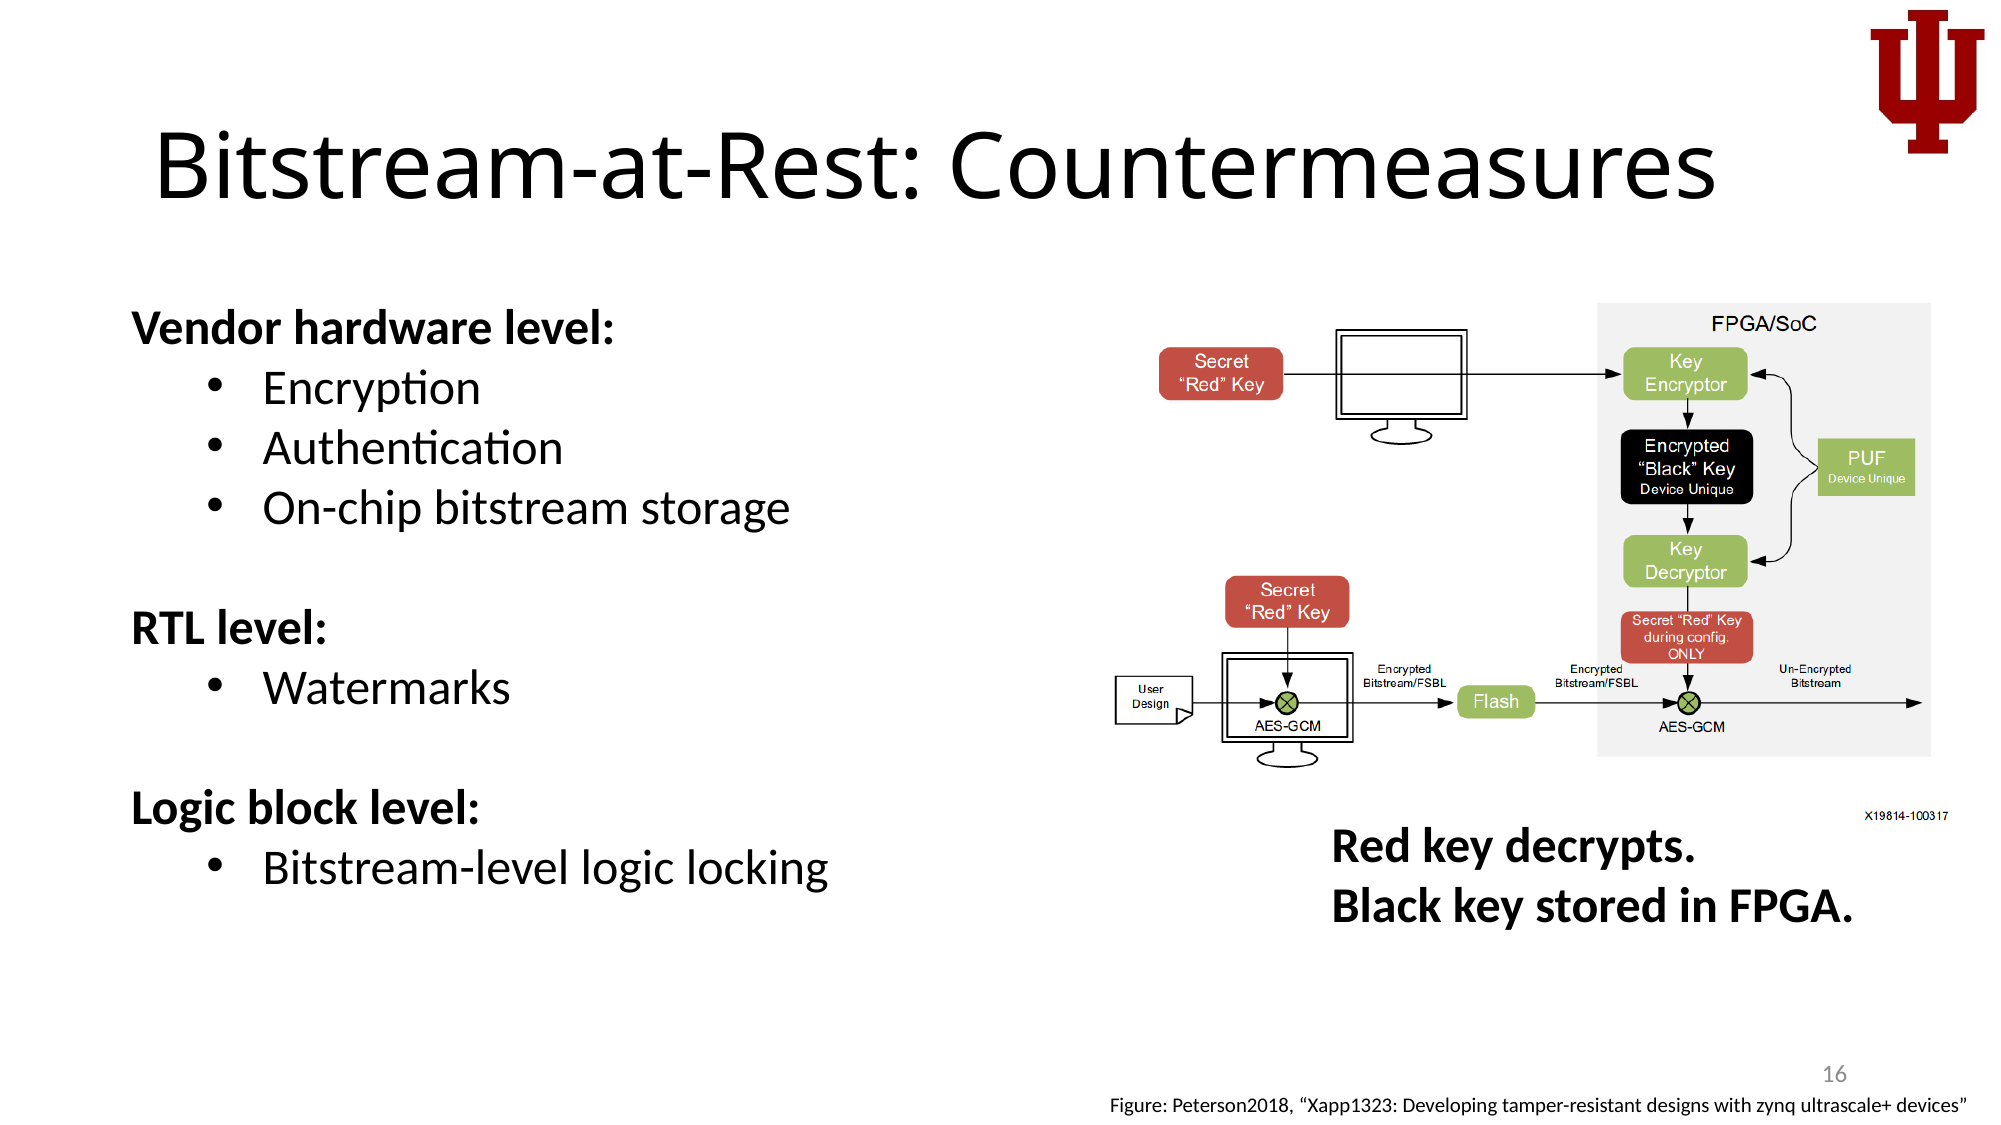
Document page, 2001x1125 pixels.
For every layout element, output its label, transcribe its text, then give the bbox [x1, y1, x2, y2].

text_box Figure: Peterson2018, “Xapp1323: Developing tamper-resistant designs with zynq ultrascale+ devices” [1095, 1084, 2000, 1125]
picture [1855, 9, 2000, 154]
title Bitstream-at-Rest: Countermeasures [137, 59, 1863, 278]
text_box Vendor hardware level: Encryption Authentication On-chip bitstream storage RTL level: Watermarks Logic block level: Bitstream-level logic locking [116, 287, 940, 962]
picture [1110, 280, 1954, 837]
slide_number 16 [1412, 1042, 1863, 1103]
text_box Red key decrypts. Black key stored in FPGA. [1316, 837, 1954, 940]
